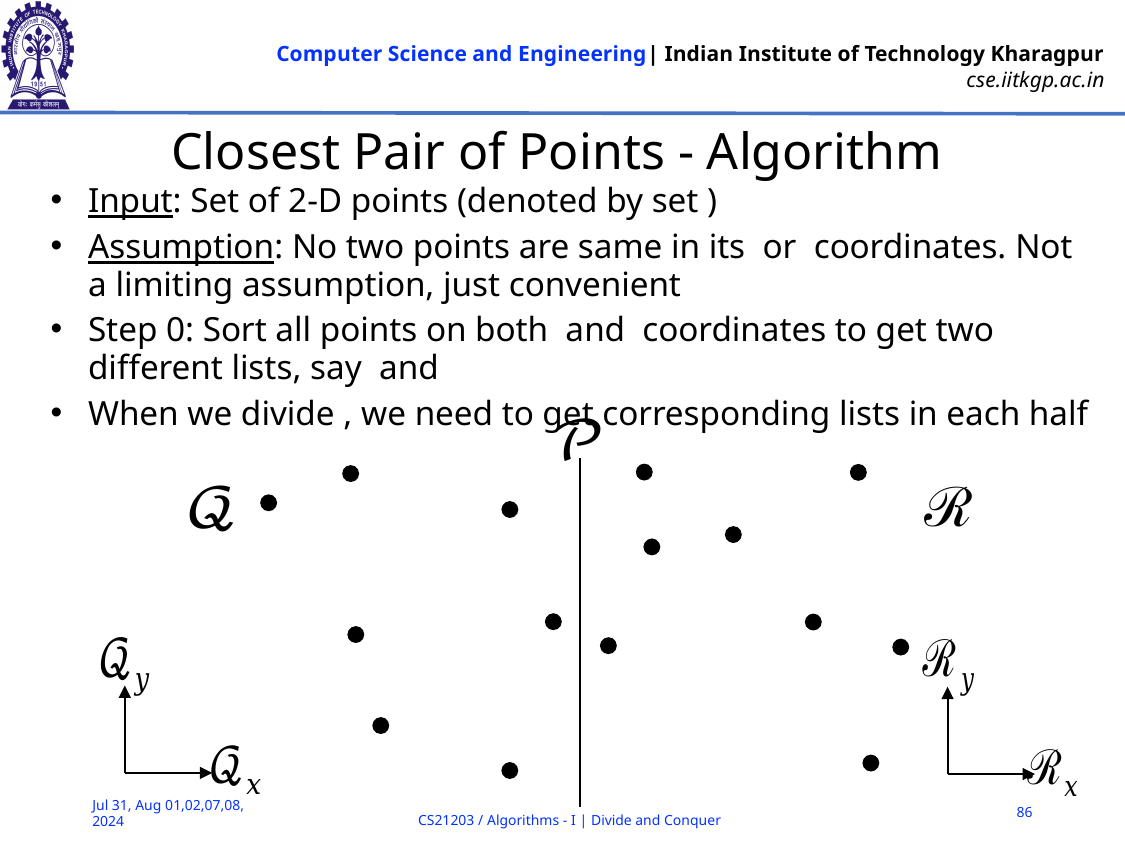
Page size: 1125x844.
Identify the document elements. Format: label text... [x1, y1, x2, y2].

slide_number 86 [992, 803, 1048, 836]
text_box [501, 771, 519, 779]
title Closest Pair of Points - Algorithm [35, 78, 1078, 221]
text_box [261, 464, 580, 771]
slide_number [77, 798, 236, 844]
footer CS21203 / Algorithms - I | Divide and Conquer [236, 798, 904, 844]
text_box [581, 464, 909, 771]
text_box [920, 631, 1079, 803]
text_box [97, 631, 263, 801]
picture [1, 1, 74, 110]
